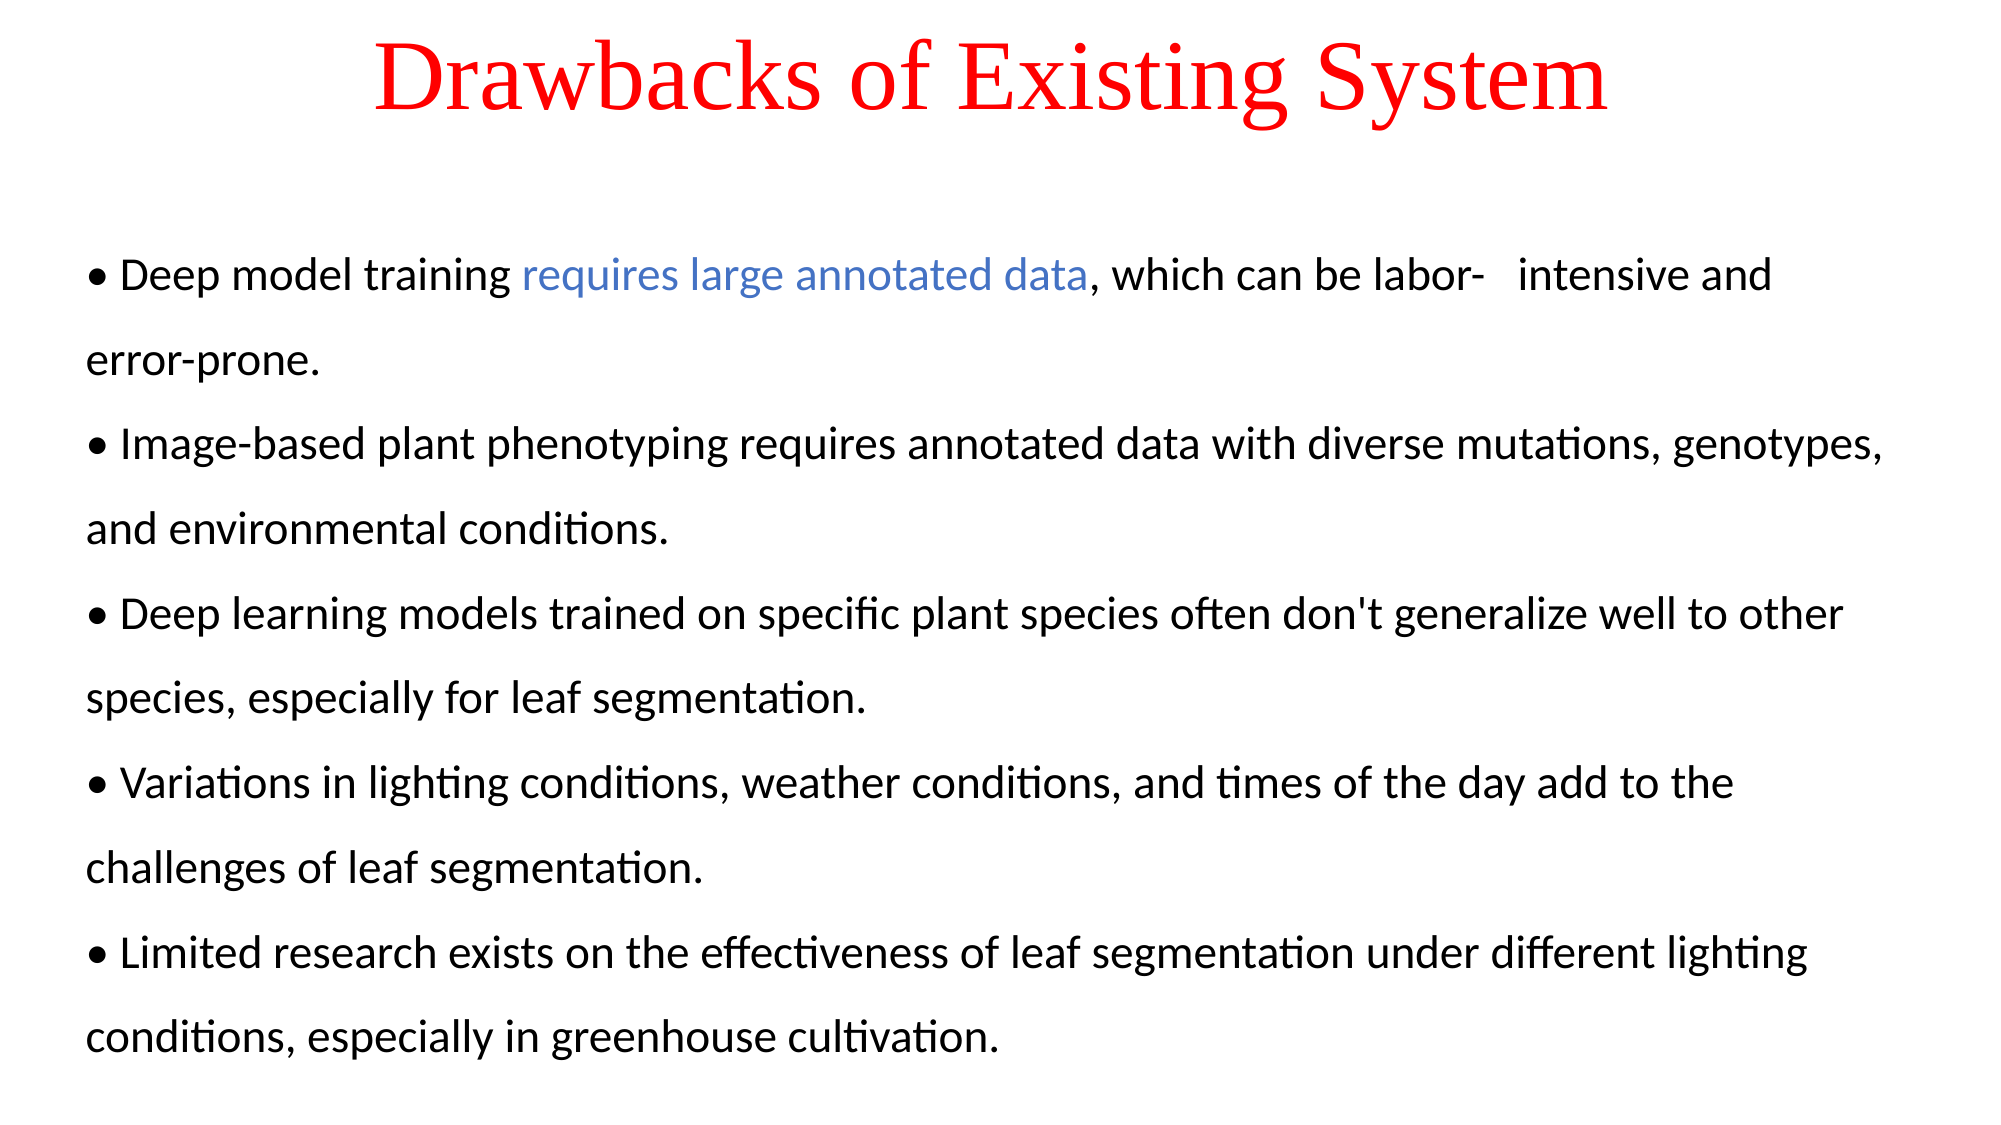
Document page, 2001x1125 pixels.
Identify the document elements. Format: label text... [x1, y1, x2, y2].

list • Deep model training requires large annotated data, which can be labor- intensive and error-prone. • Image-based plant phenotyping requires annotated data with diverse mutations, genotypes, and environmental conditions. • Deep learning models trained on specific plant species often don't generalize well to other species, especially for leaf segmentation. • Variations in lighting conditions, weather conditions, and times of the day add to the challenges of leaf segmentation. • Limited research exists on the effectiveness of leaf segmentation under different lighting conditions, especially in greenhouse cultivation. [70, 207, 1908, 1075]
title Drawbacks of Existing System [33, 0, 1727, 172]
